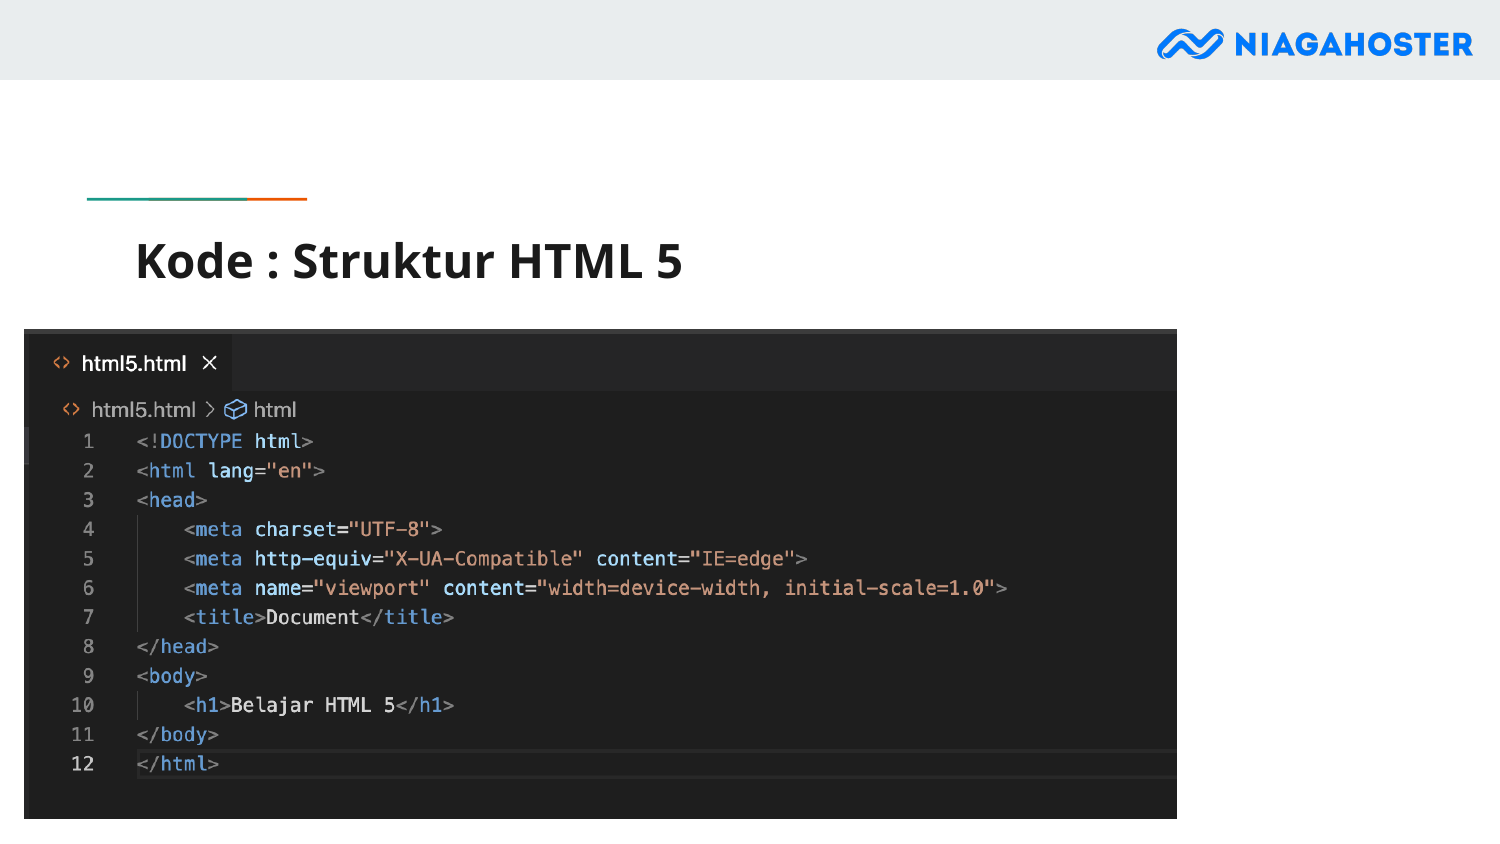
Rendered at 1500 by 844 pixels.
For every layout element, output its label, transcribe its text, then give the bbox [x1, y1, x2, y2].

picture [24, 328, 1177, 819]
picture [1130, 0, 1500, 89]
title Kode : Struktur HTML 5 [119, 216, 1381, 305]
